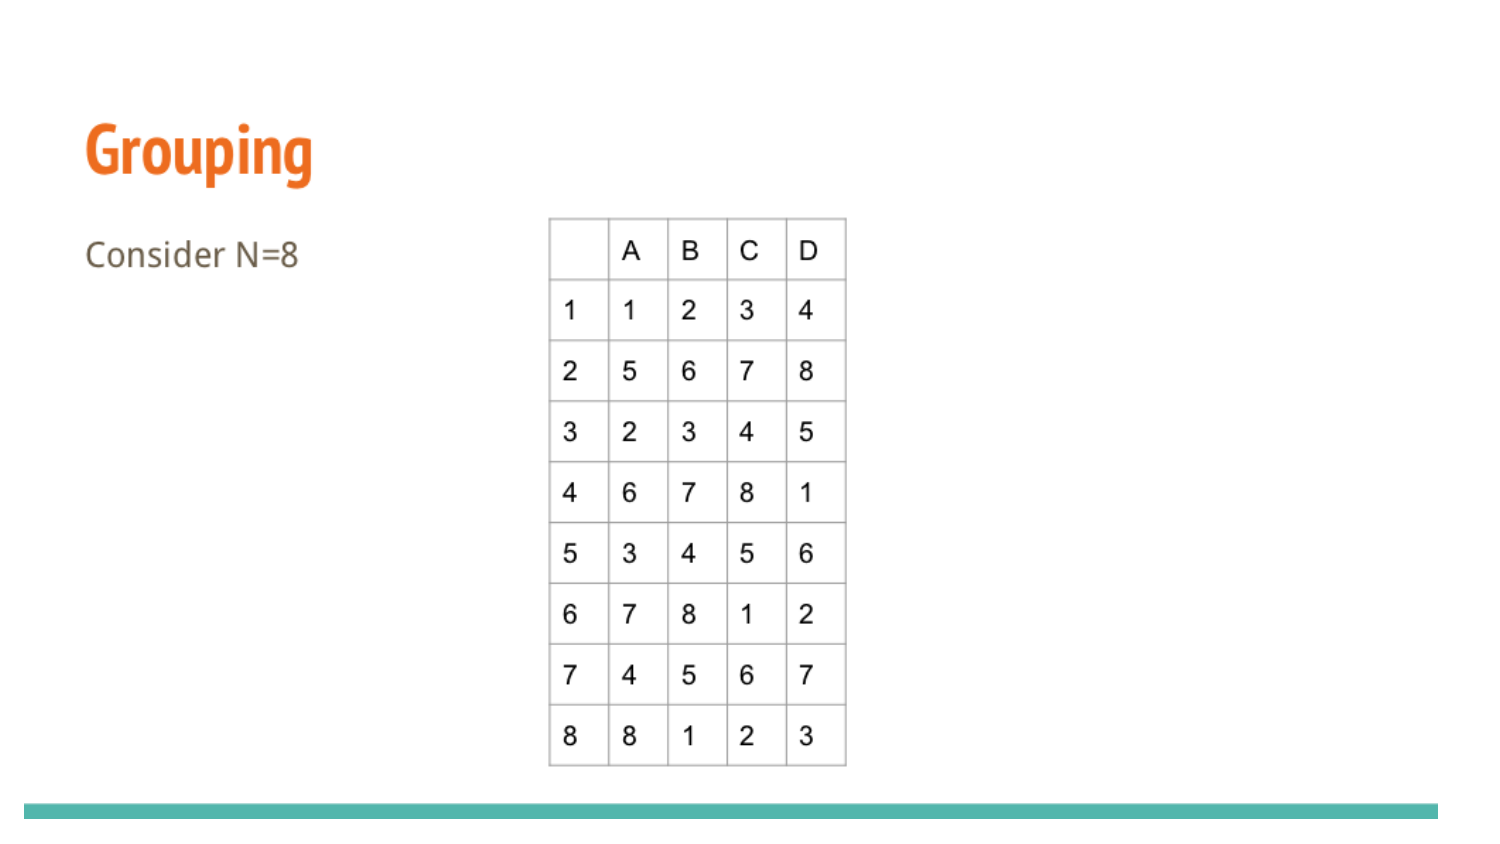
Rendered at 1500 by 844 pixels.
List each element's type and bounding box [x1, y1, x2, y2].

picture [24, 24, 1438, 819]
